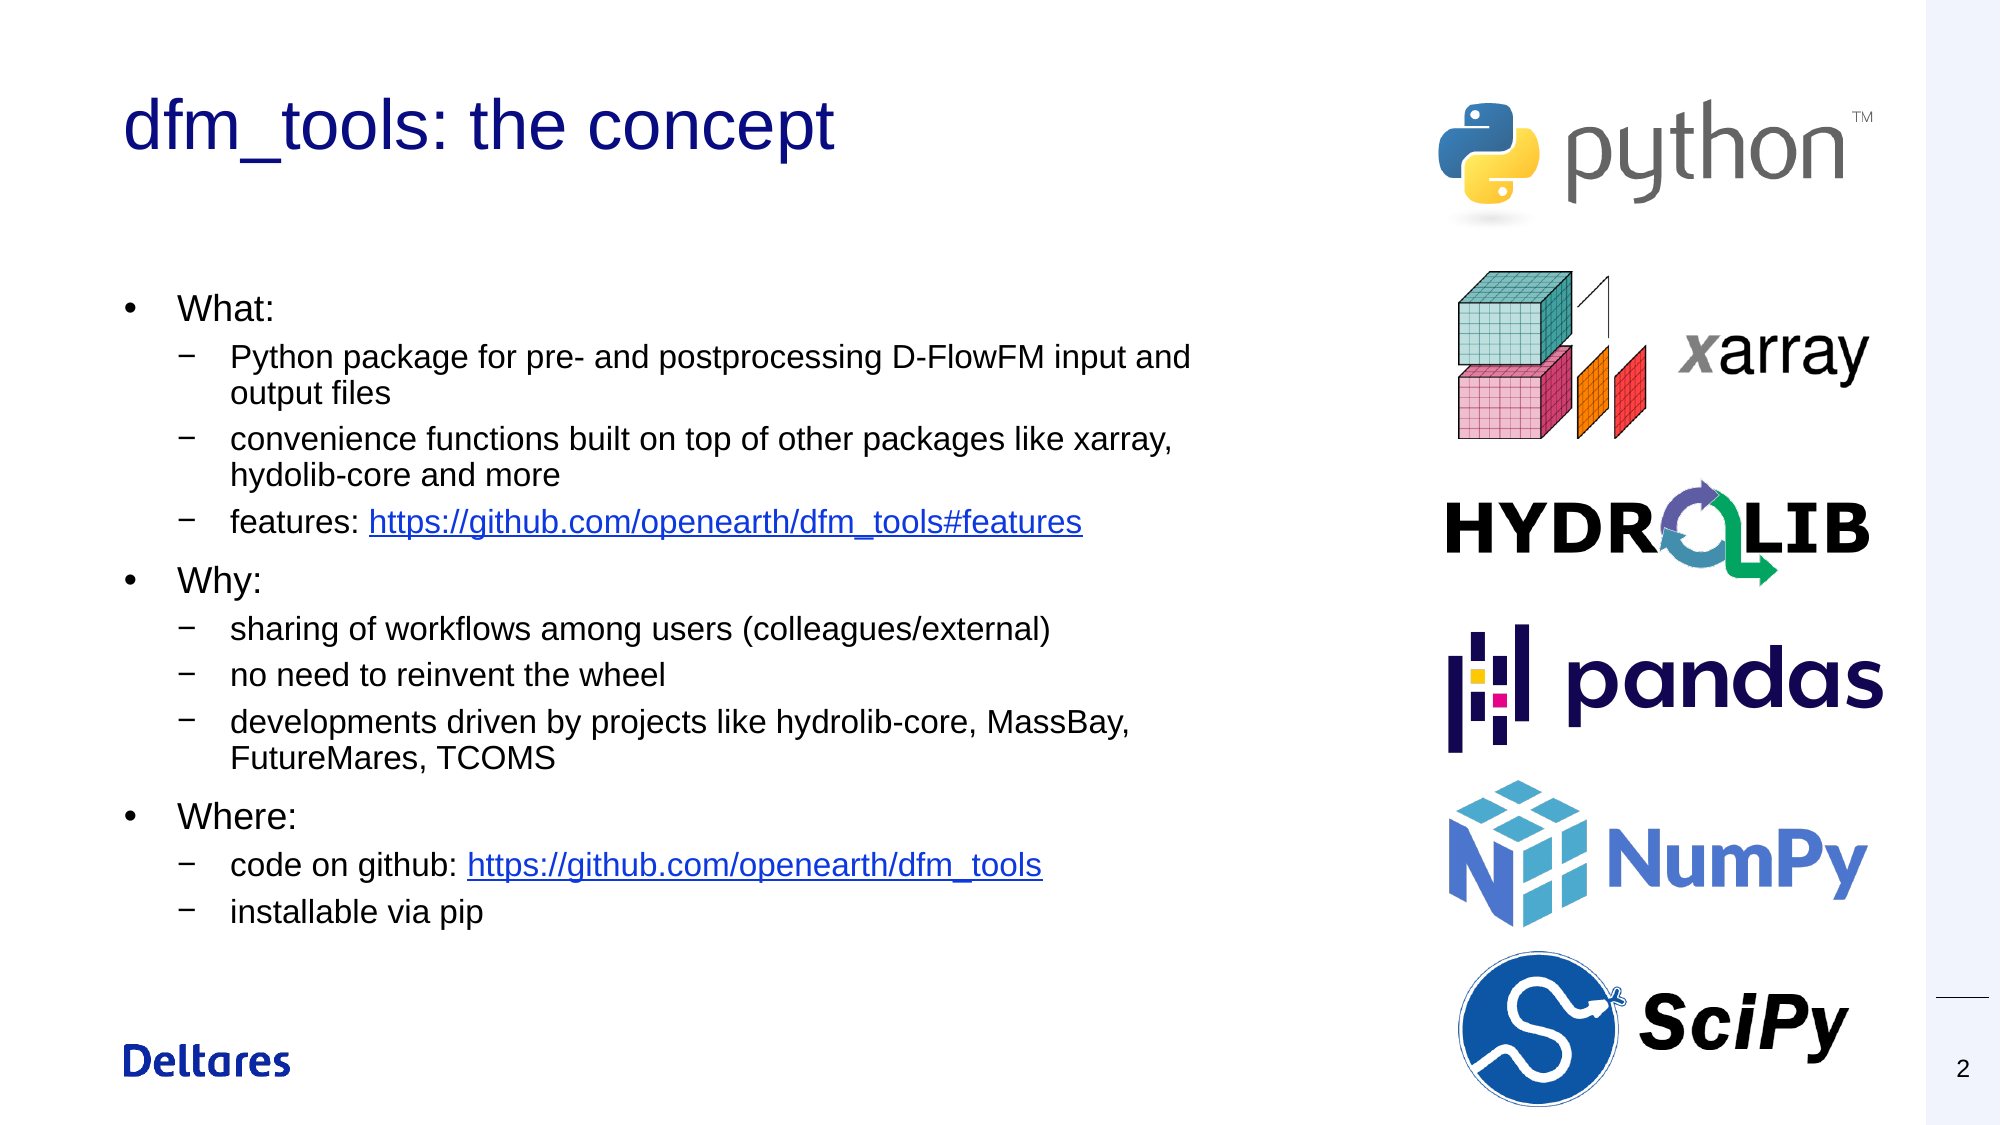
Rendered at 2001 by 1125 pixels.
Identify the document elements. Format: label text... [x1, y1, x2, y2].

picture [1458, 271, 1904, 439]
title dfm_tools: the concept [123, 88, 1366, 243]
picture [108, 1028, 304, 1092]
list What: Python package for pre- and postprocessing D-FlowFM input and output files convenience functions built on top of other packages like xarray, hydolib-core and more features: https://github.com/openearth/dfm_tools#features Why: sharing of workflows among users (colleagues/external) no need to reinvent the wheel developments driven by projects like hydrolib-core, MassBay, FutureMares, TCOMS Where: code on github: https://github.com/openearth/dfm_tools installable via pip [123, 289, 1287, 999]
picture [1420, 592, 1904, 1107]
picture [1366, 72, 1914, 258]
picture [1447, 478, 1869, 587]
slide_number 2 [1926, 1052, 2000, 1083]
